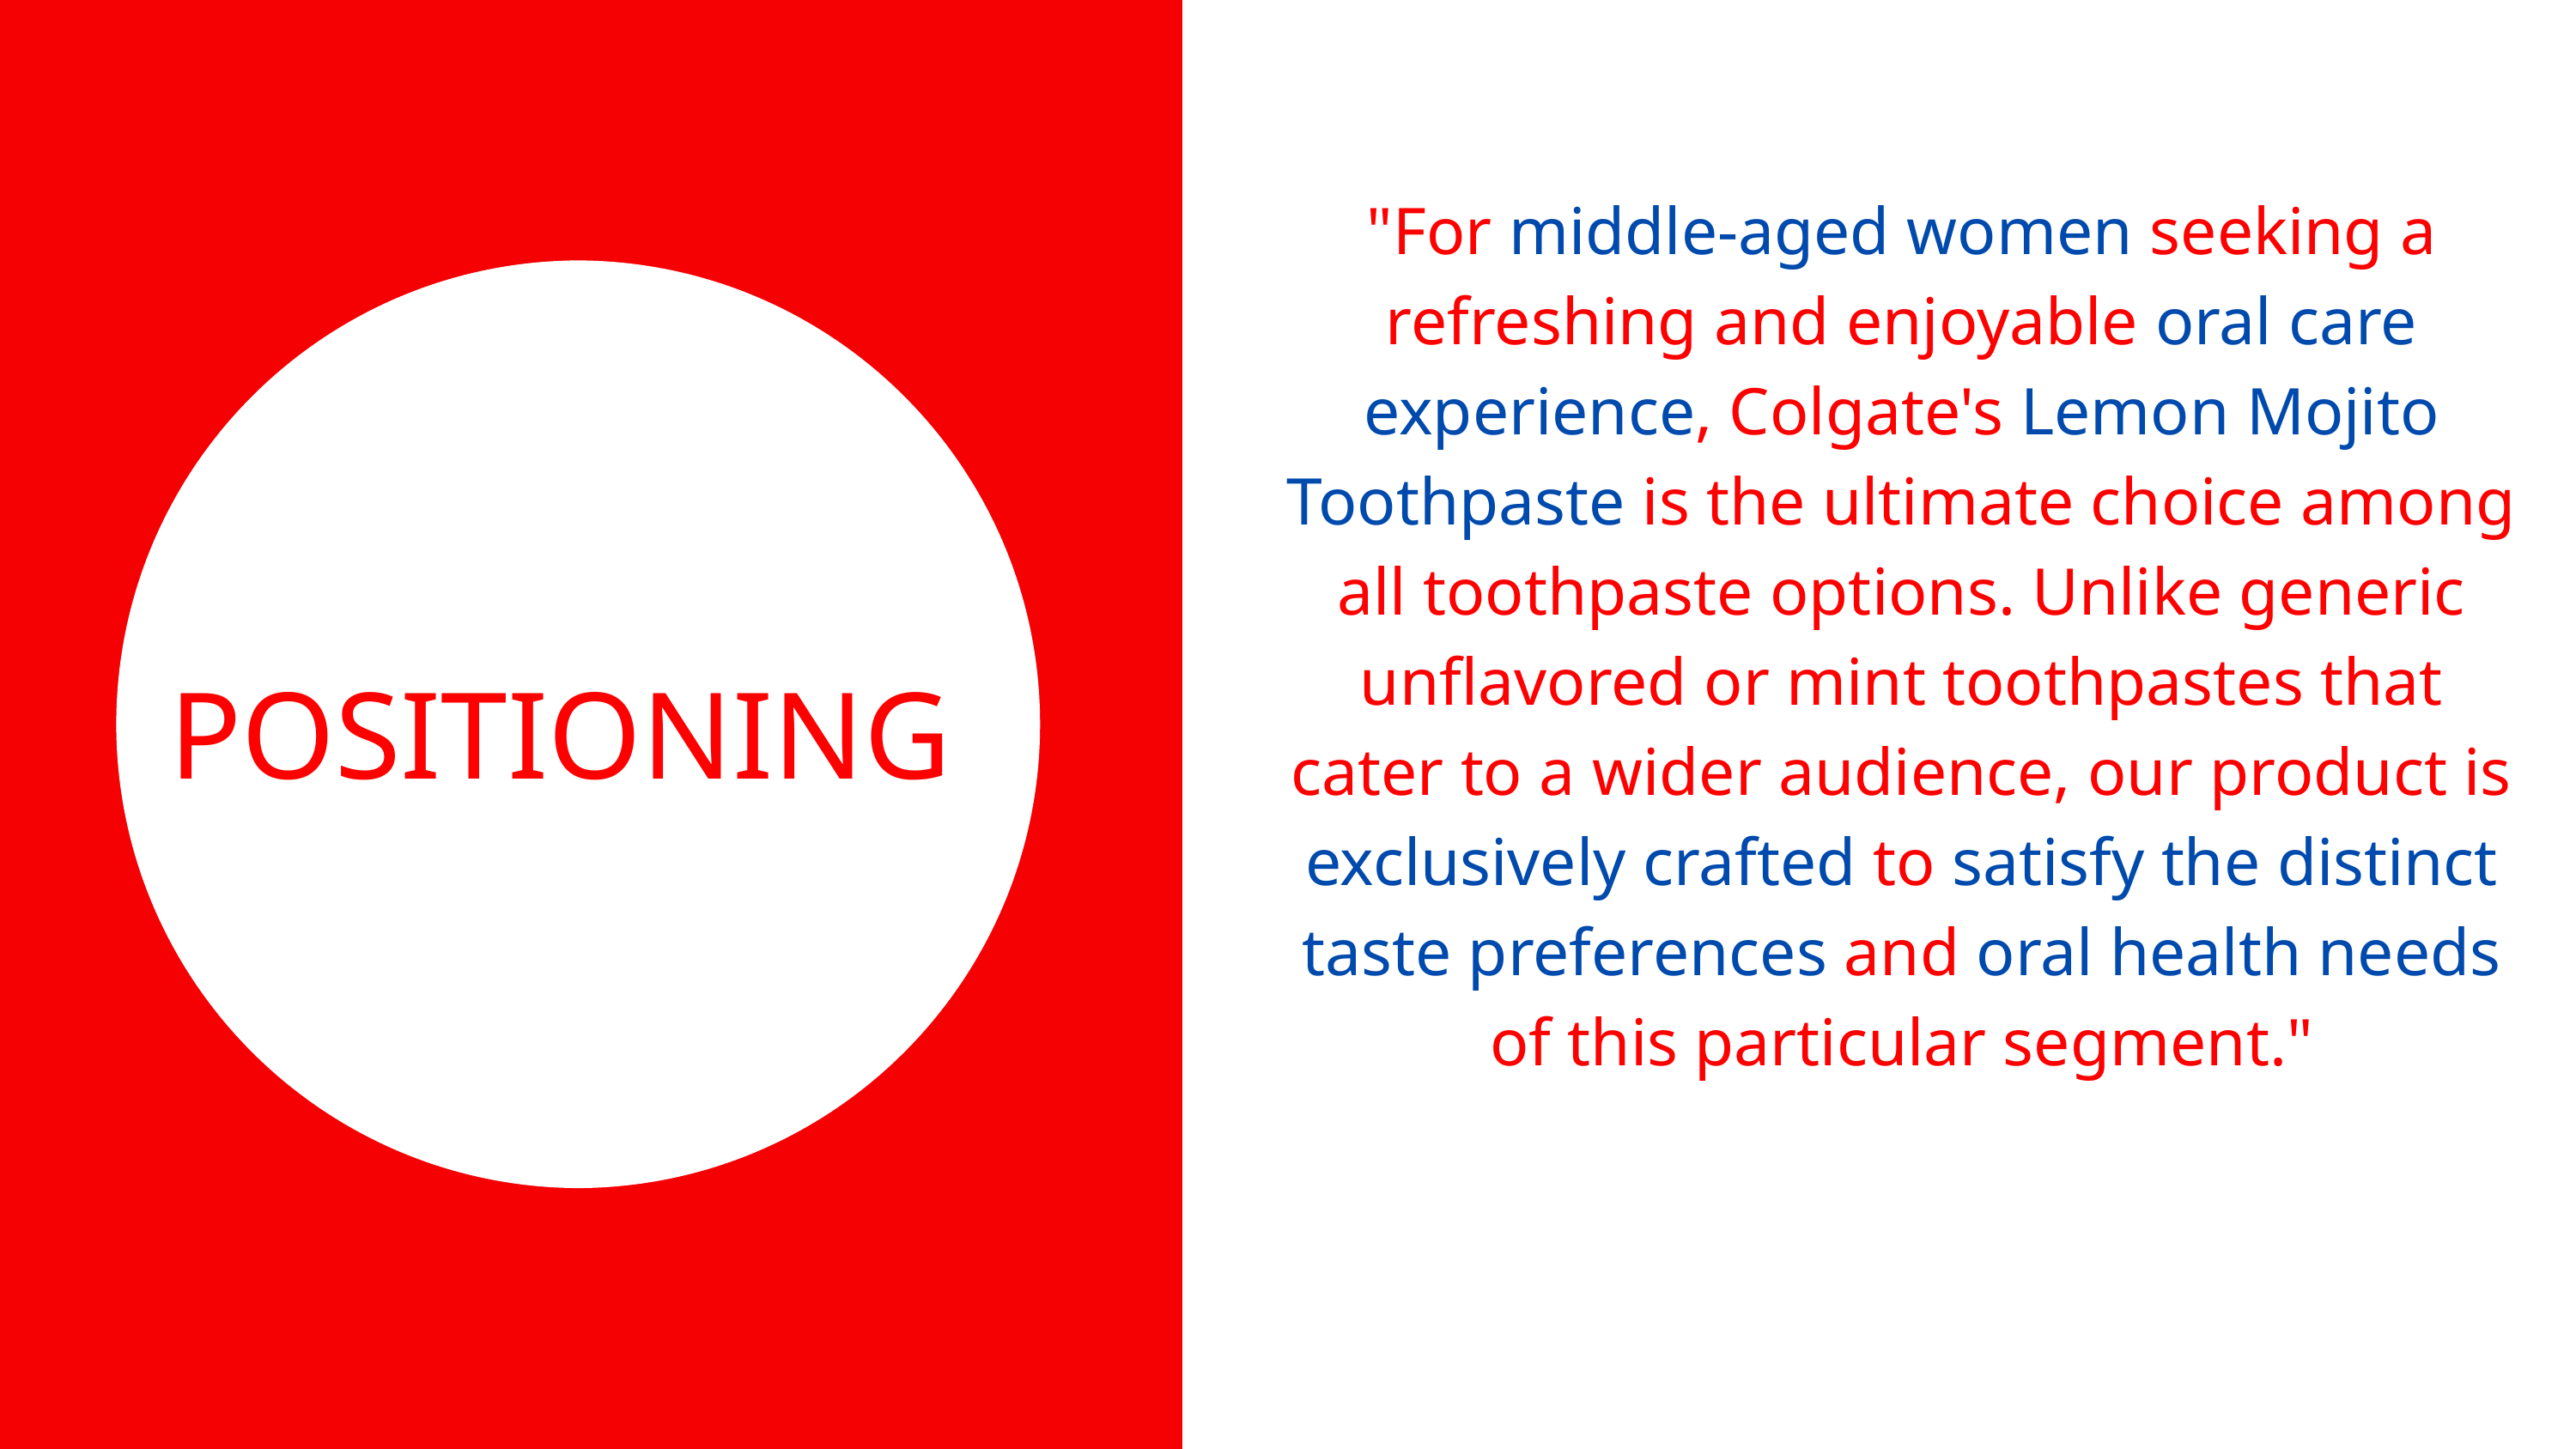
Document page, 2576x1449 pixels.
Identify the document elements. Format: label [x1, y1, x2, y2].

text_box [1182, 0, 2576, 1449]
text_box [113, 260, 1042, 1189]
